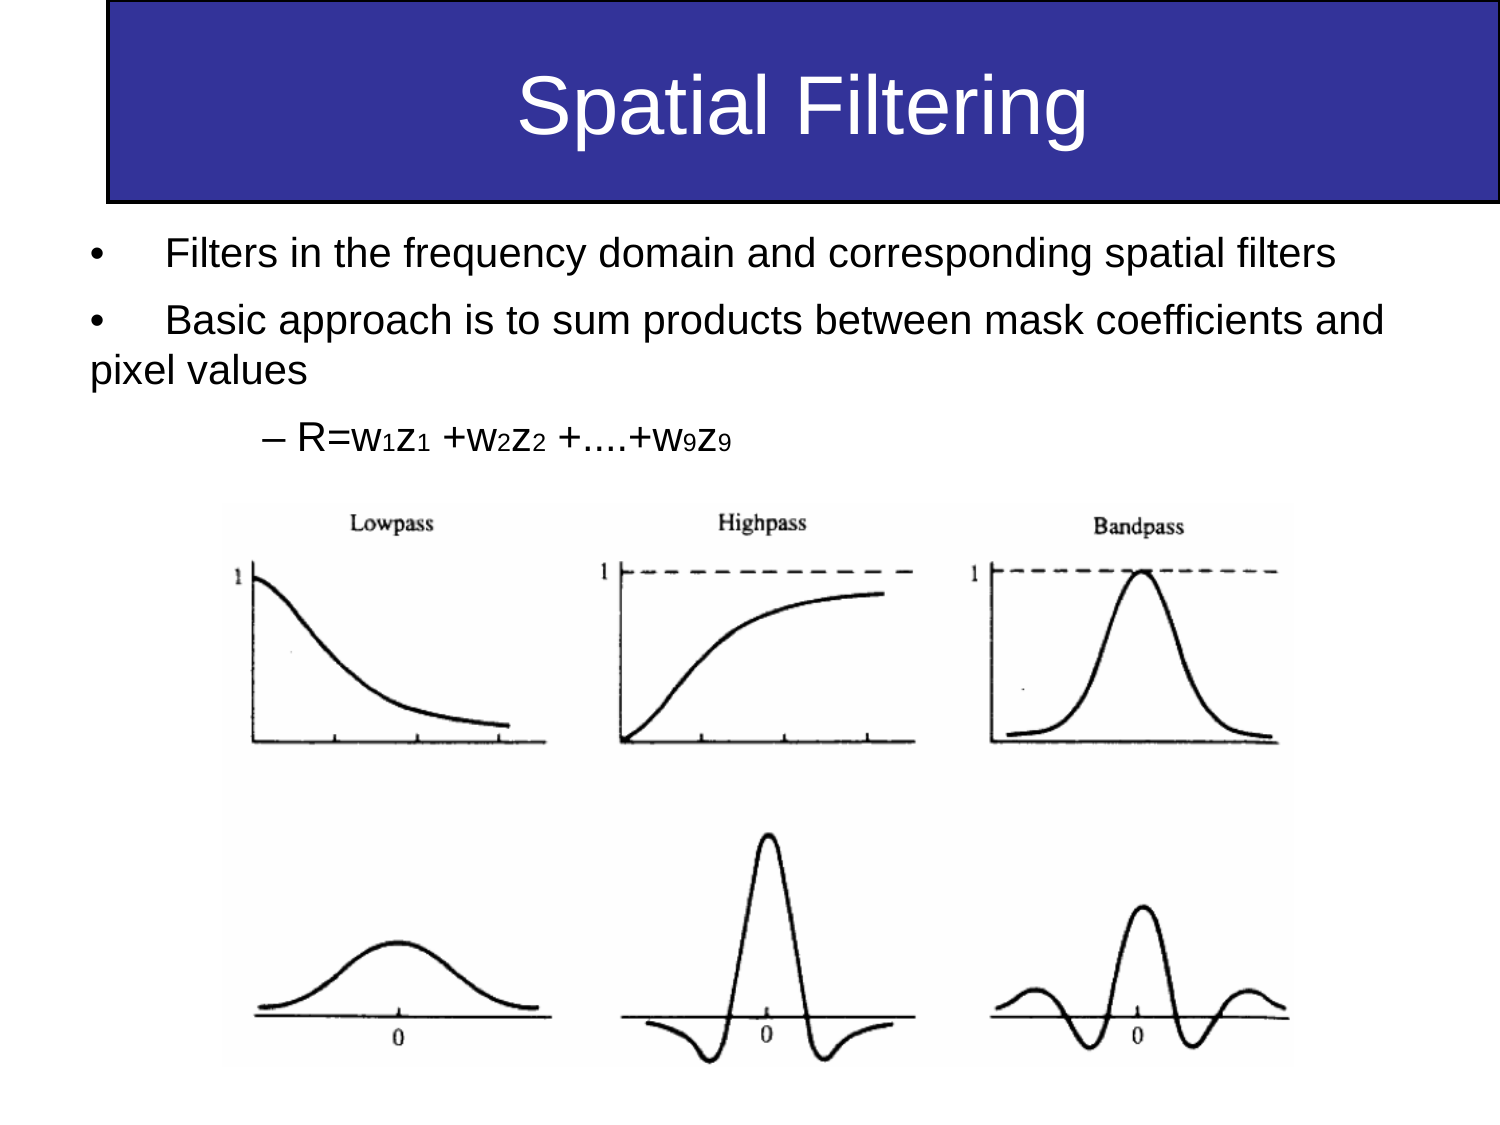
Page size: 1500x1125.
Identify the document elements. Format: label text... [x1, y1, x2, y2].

text_box Spatial Filtering [107, 0, 1500, 202]
text_box • Filters in the frequency domain and corresponding spatial filters • Basic approach is to sum products between mask coefficients and pixel values – R=w1z1 +w2z2 +....+w9z9 [74, 218, 1425, 1125]
picture [217, 497, 1302, 1068]
